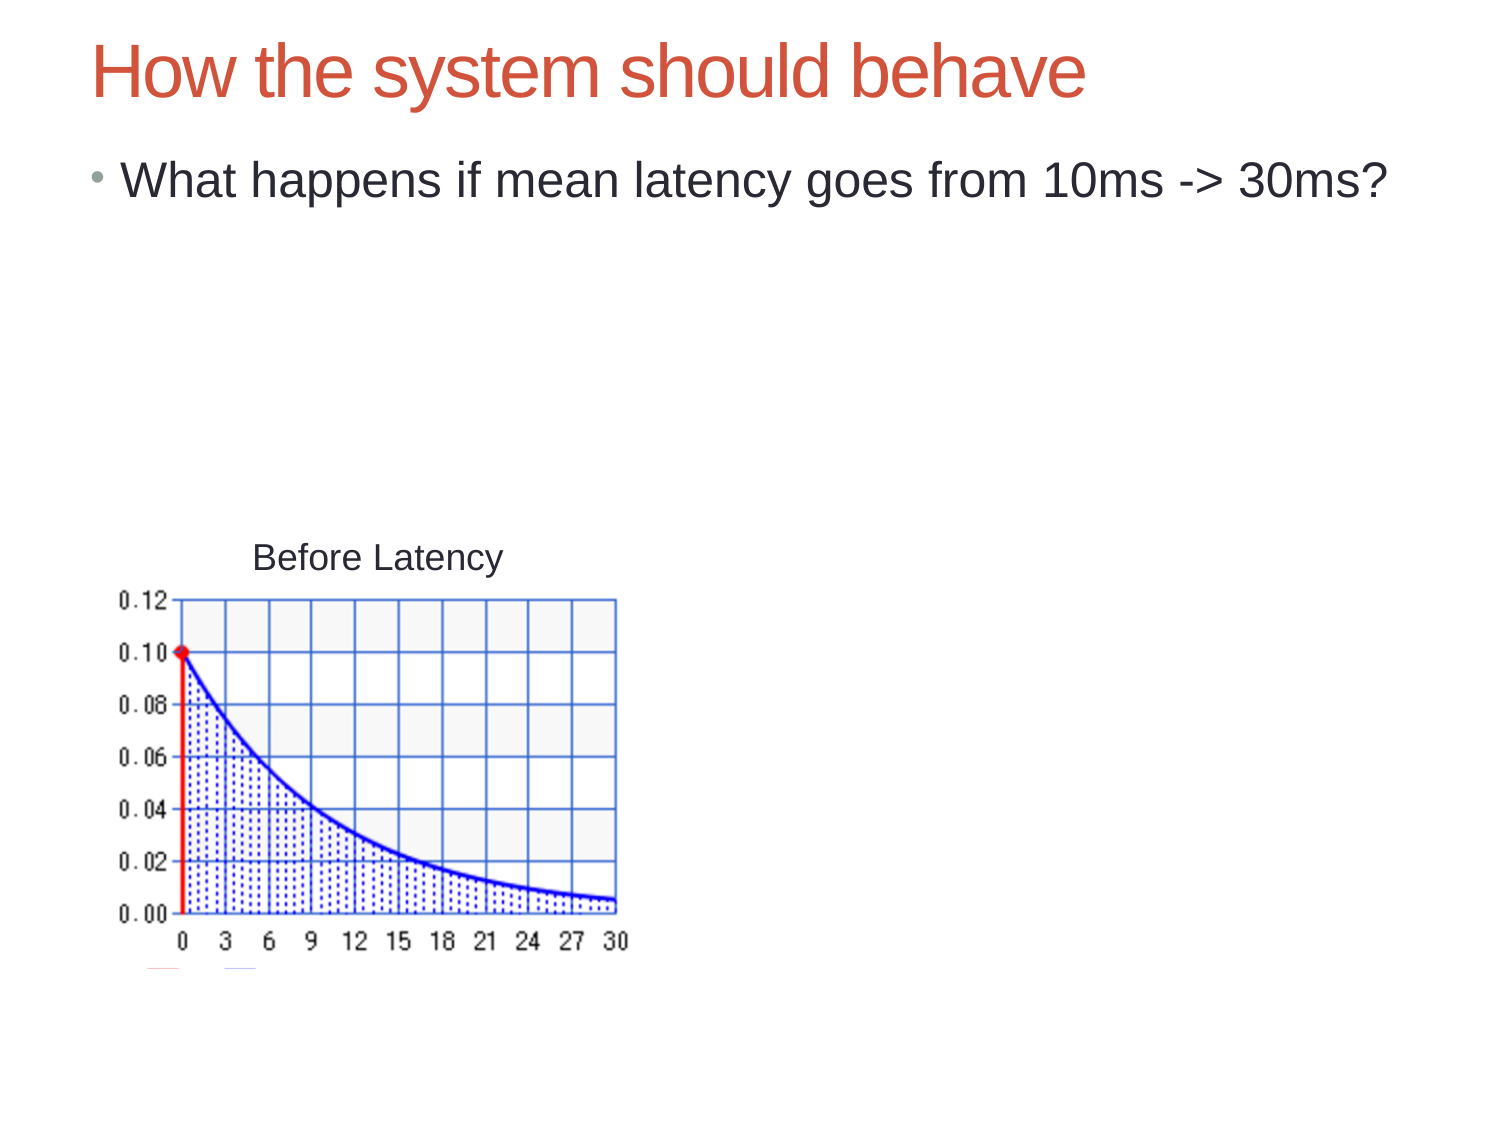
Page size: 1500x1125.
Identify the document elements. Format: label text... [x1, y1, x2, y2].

title How the system should behave [75, 14, 1425, 121]
text_box Before Latency [237, 525, 519, 575]
list What happens if mean latency goes from 10ms -> 30ms? [75, 139, 1425, 1063]
picture [93, 578, 647, 969]
